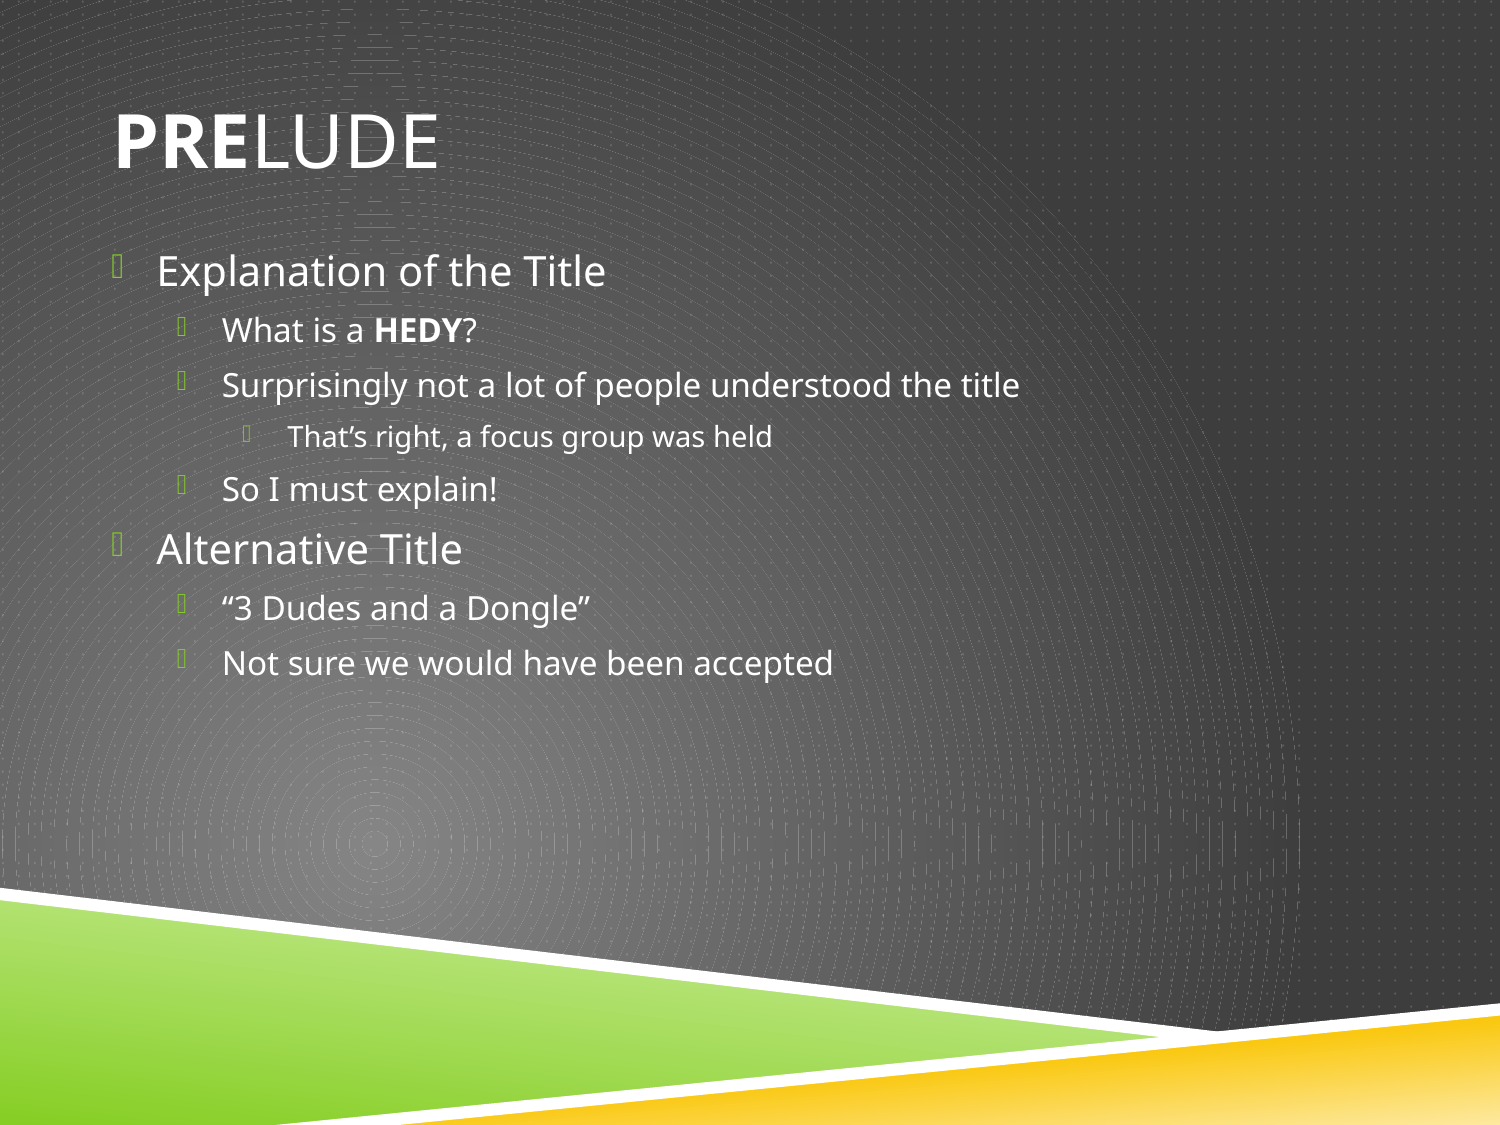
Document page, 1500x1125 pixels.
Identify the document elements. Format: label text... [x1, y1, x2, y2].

title Prelude [112, 45, 1388, 233]
list Explanation of the Title What is a HEDY? Surprisingly not a lot of people understood the title That’s right, a focus group was held So I must explain! Alternative Title “3 Dudes and a Dongle” Not sure we would have been accepted [99, 237, 1488, 947]
